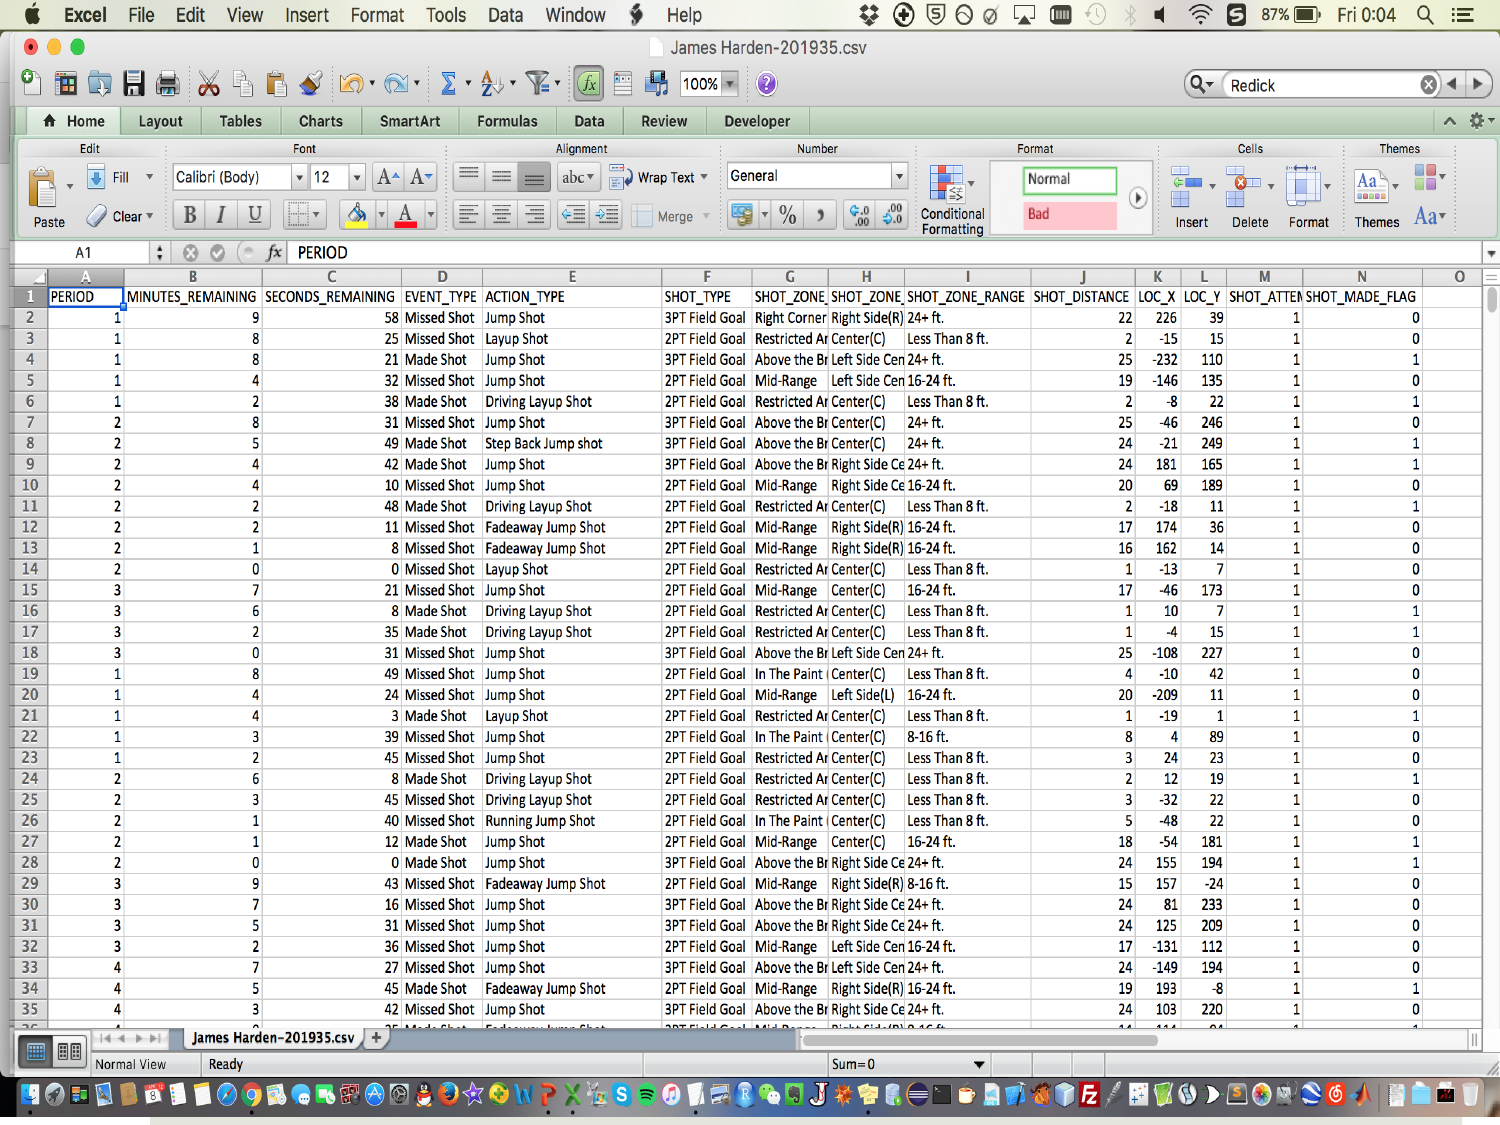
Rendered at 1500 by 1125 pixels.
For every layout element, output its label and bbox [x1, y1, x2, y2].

list [0, 0, 1500, 1125]
